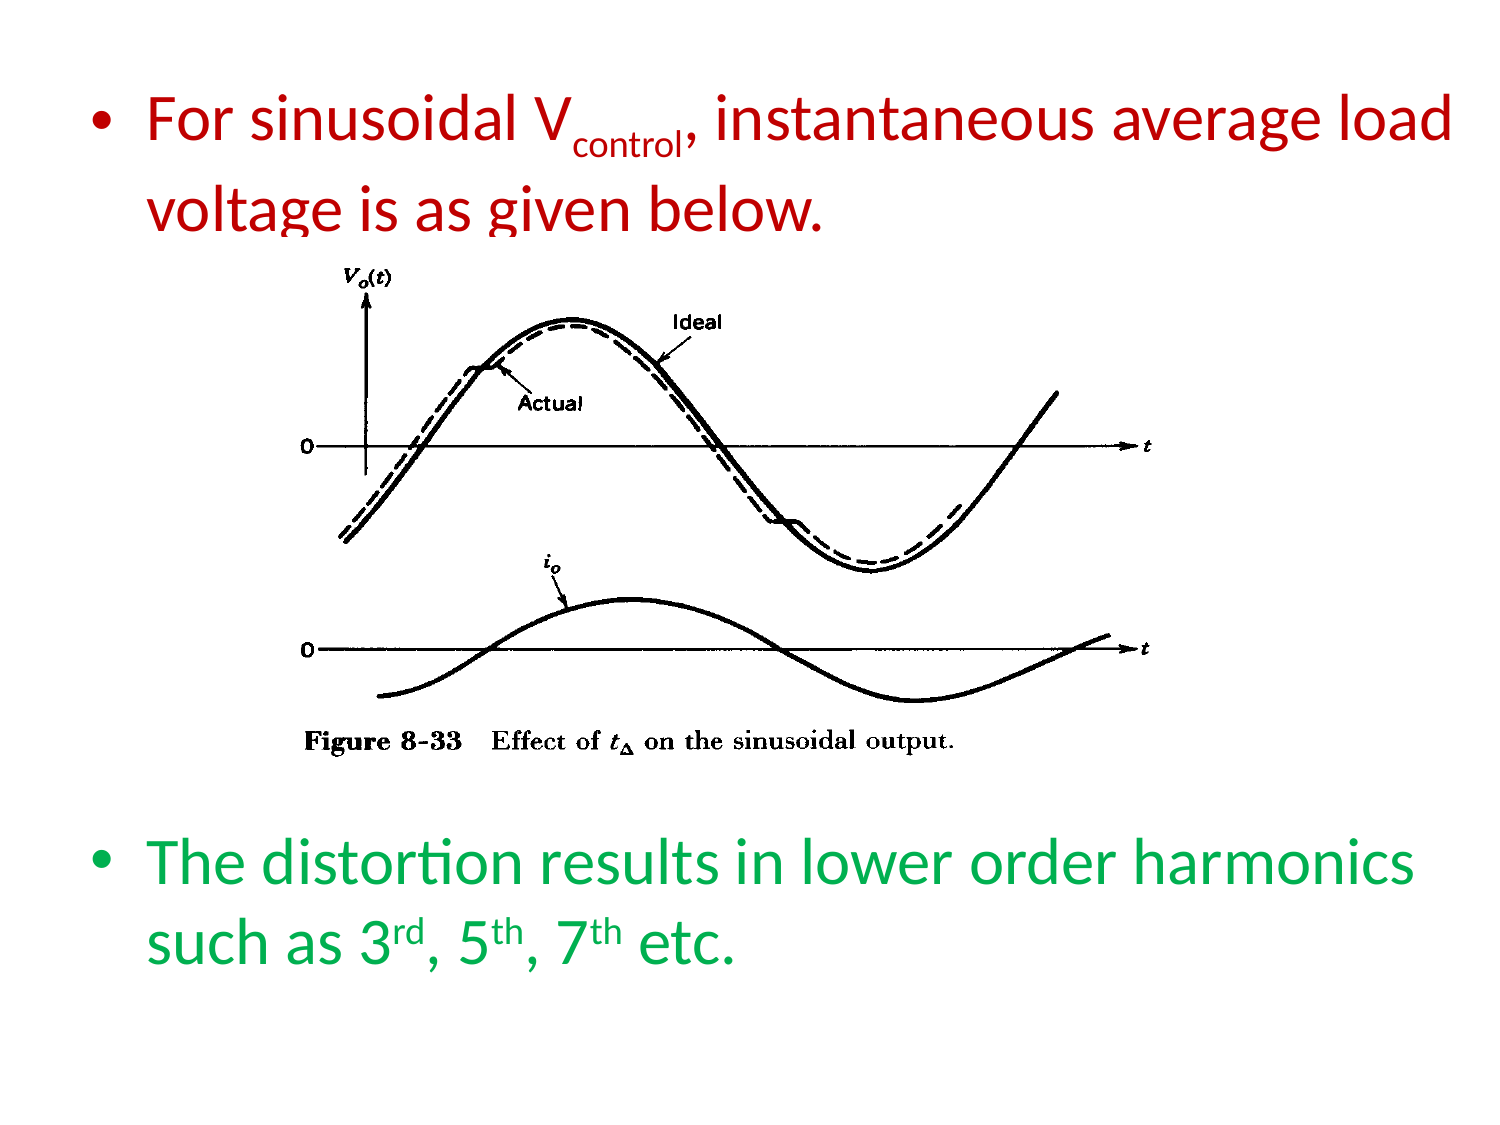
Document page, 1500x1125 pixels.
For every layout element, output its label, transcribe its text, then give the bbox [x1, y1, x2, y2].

picture [262, 236, 1164, 764]
list For sinusoidal Vcontrol, instantaneous average load voltage is as given below. The distortion results in lower order harmonics such as 3rd, 5th, 7th etc. [75, 66, 1471, 1005]
